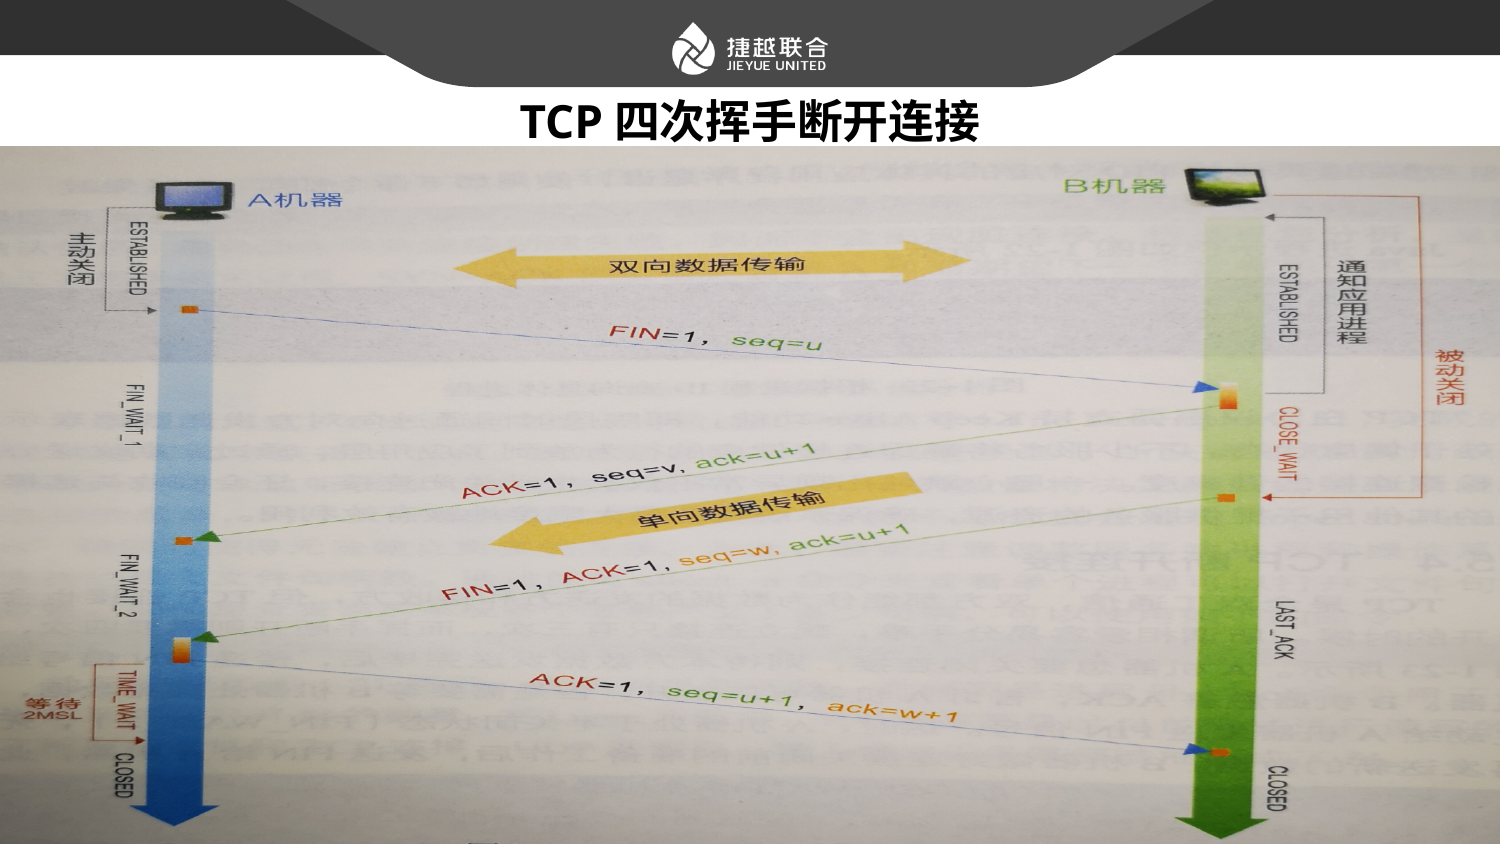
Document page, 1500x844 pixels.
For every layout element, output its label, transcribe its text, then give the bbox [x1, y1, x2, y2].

title TCP四次挥手断开连接 [73, 87, 1427, 139]
picture [670, 19, 829, 77]
picture [0, 146, 1500, 844]
